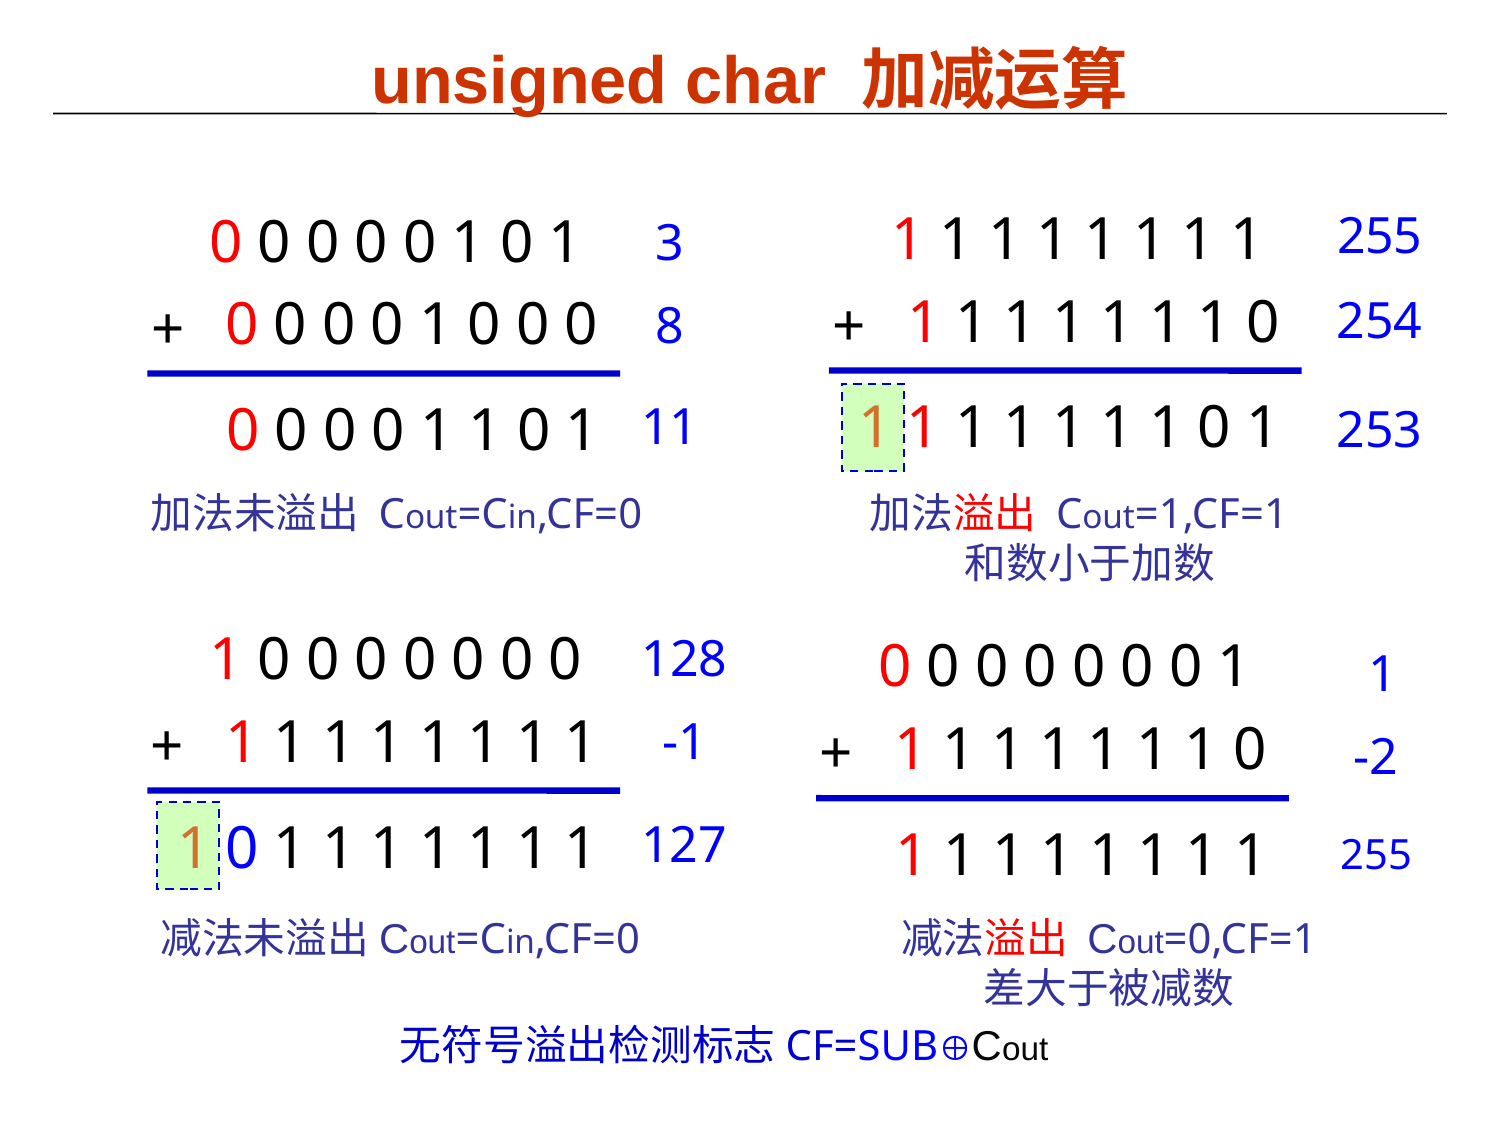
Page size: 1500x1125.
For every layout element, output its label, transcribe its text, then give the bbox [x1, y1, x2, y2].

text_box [130, 613, 769, 889]
text_box 加法未溢出 Cout=Cin,CF=0 [101, 479, 692, 545]
text_box 无符号溢出检测标志CF=SUBCout [246, 1011, 1202, 1077]
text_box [812, 193, 1441, 469]
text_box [131, 196, 715, 472]
text_box 加法溢出 Cout=1,CF=1 和数小于加数 [751, 479, 1429, 595]
text_box 减法溢出 Cout=0,CF=1 差大于被减数 [777, 904, 1441, 1019]
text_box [799, 620, 1459, 896]
text_box 减法未溢出Cout=Cin,CF=0 [101, 904, 711, 969]
title unsigned char 加减运算 [75, 31, 1425, 124]
